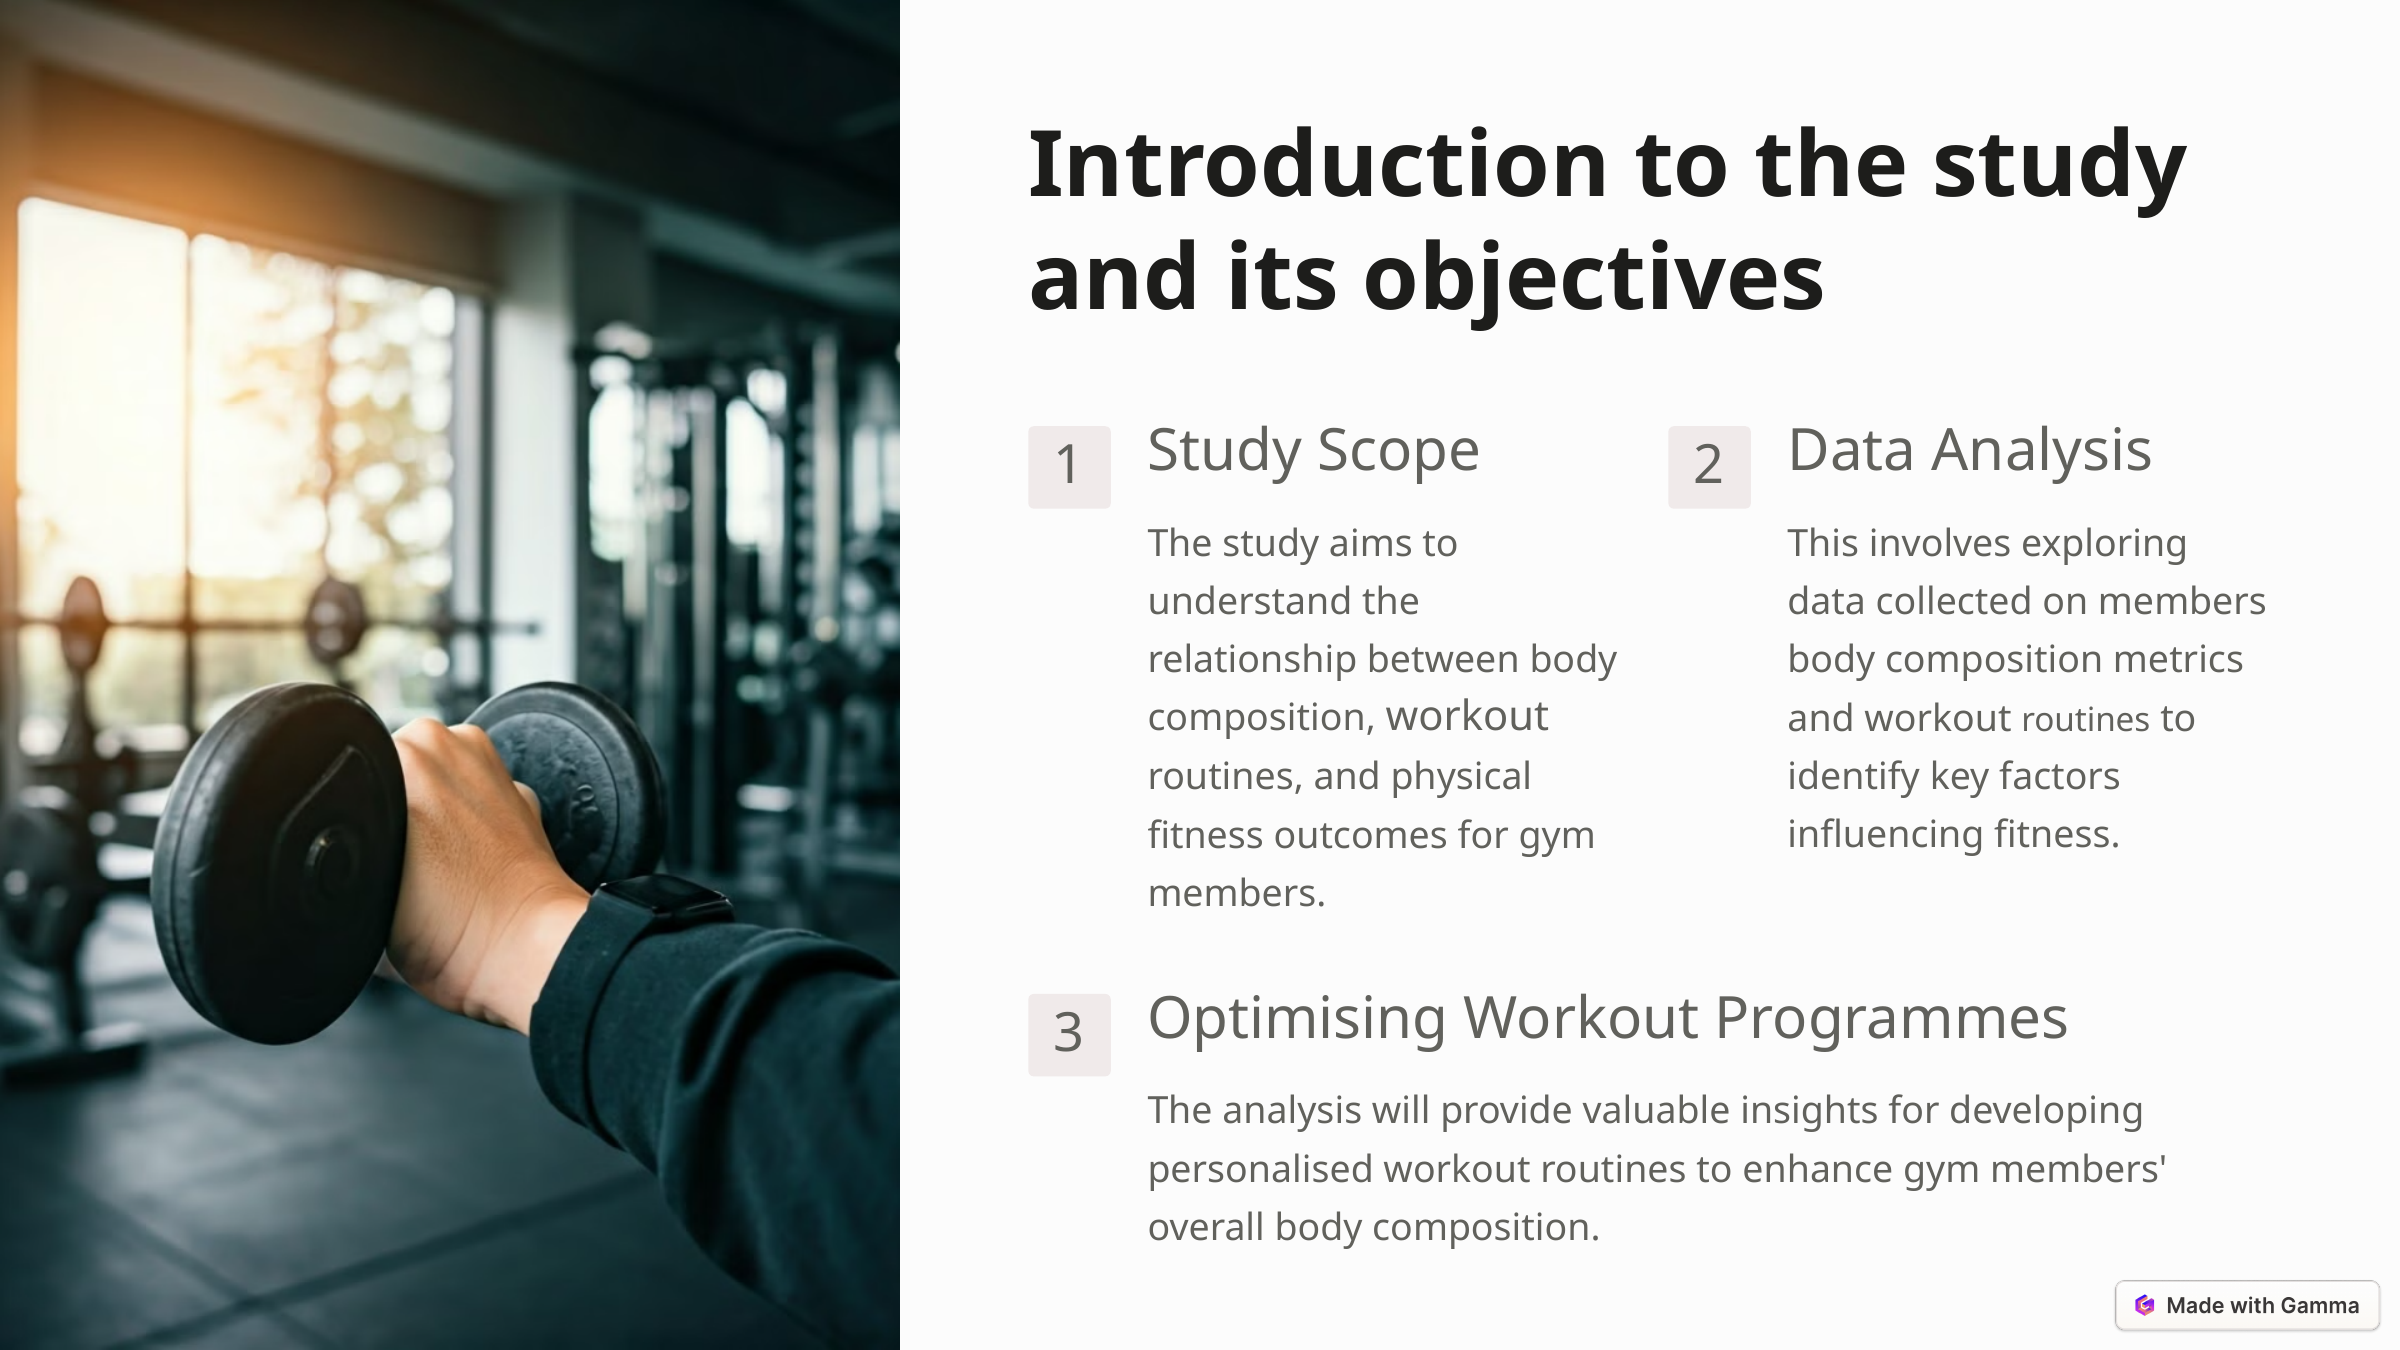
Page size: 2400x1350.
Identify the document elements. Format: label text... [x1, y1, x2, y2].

picture [0, 0, 900, 1350]
text_box Study Scope [1147, 426, 1606, 484]
text_box 1 [1056, 439, 1082, 495]
text_box Introduction to the study and its objectives [1028, 100, 2272, 330]
text_box Optimising Workout Programmes [1147, 993, 1924, 1052]
text_box 2 [1691, 439, 1728, 495]
text_box This involves exploring data collected on members body composition metrics and workout routines to identify key factors influencing fitness. [1787, 505, 2272, 916]
text_box The analysis will provide valuable insights for developing personalised workout routines to enhance gym members' overall body composition. [1147, 1073, 2272, 1250]
text_box 3 [1051, 1007, 1088, 1063]
text_box Data Analysis [1787, 426, 2246, 484]
text_box [1028, 426, 1111, 509]
text_box The study aims to understand the relationship between body composition, workout routines, and physical fitness outcomes for gym members. [1147, 505, 1632, 858]
picture [2106, 1271, 2389, 1339]
text_box [1028, 993, 1111, 1077]
text_box [1668, 426, 1751, 509]
